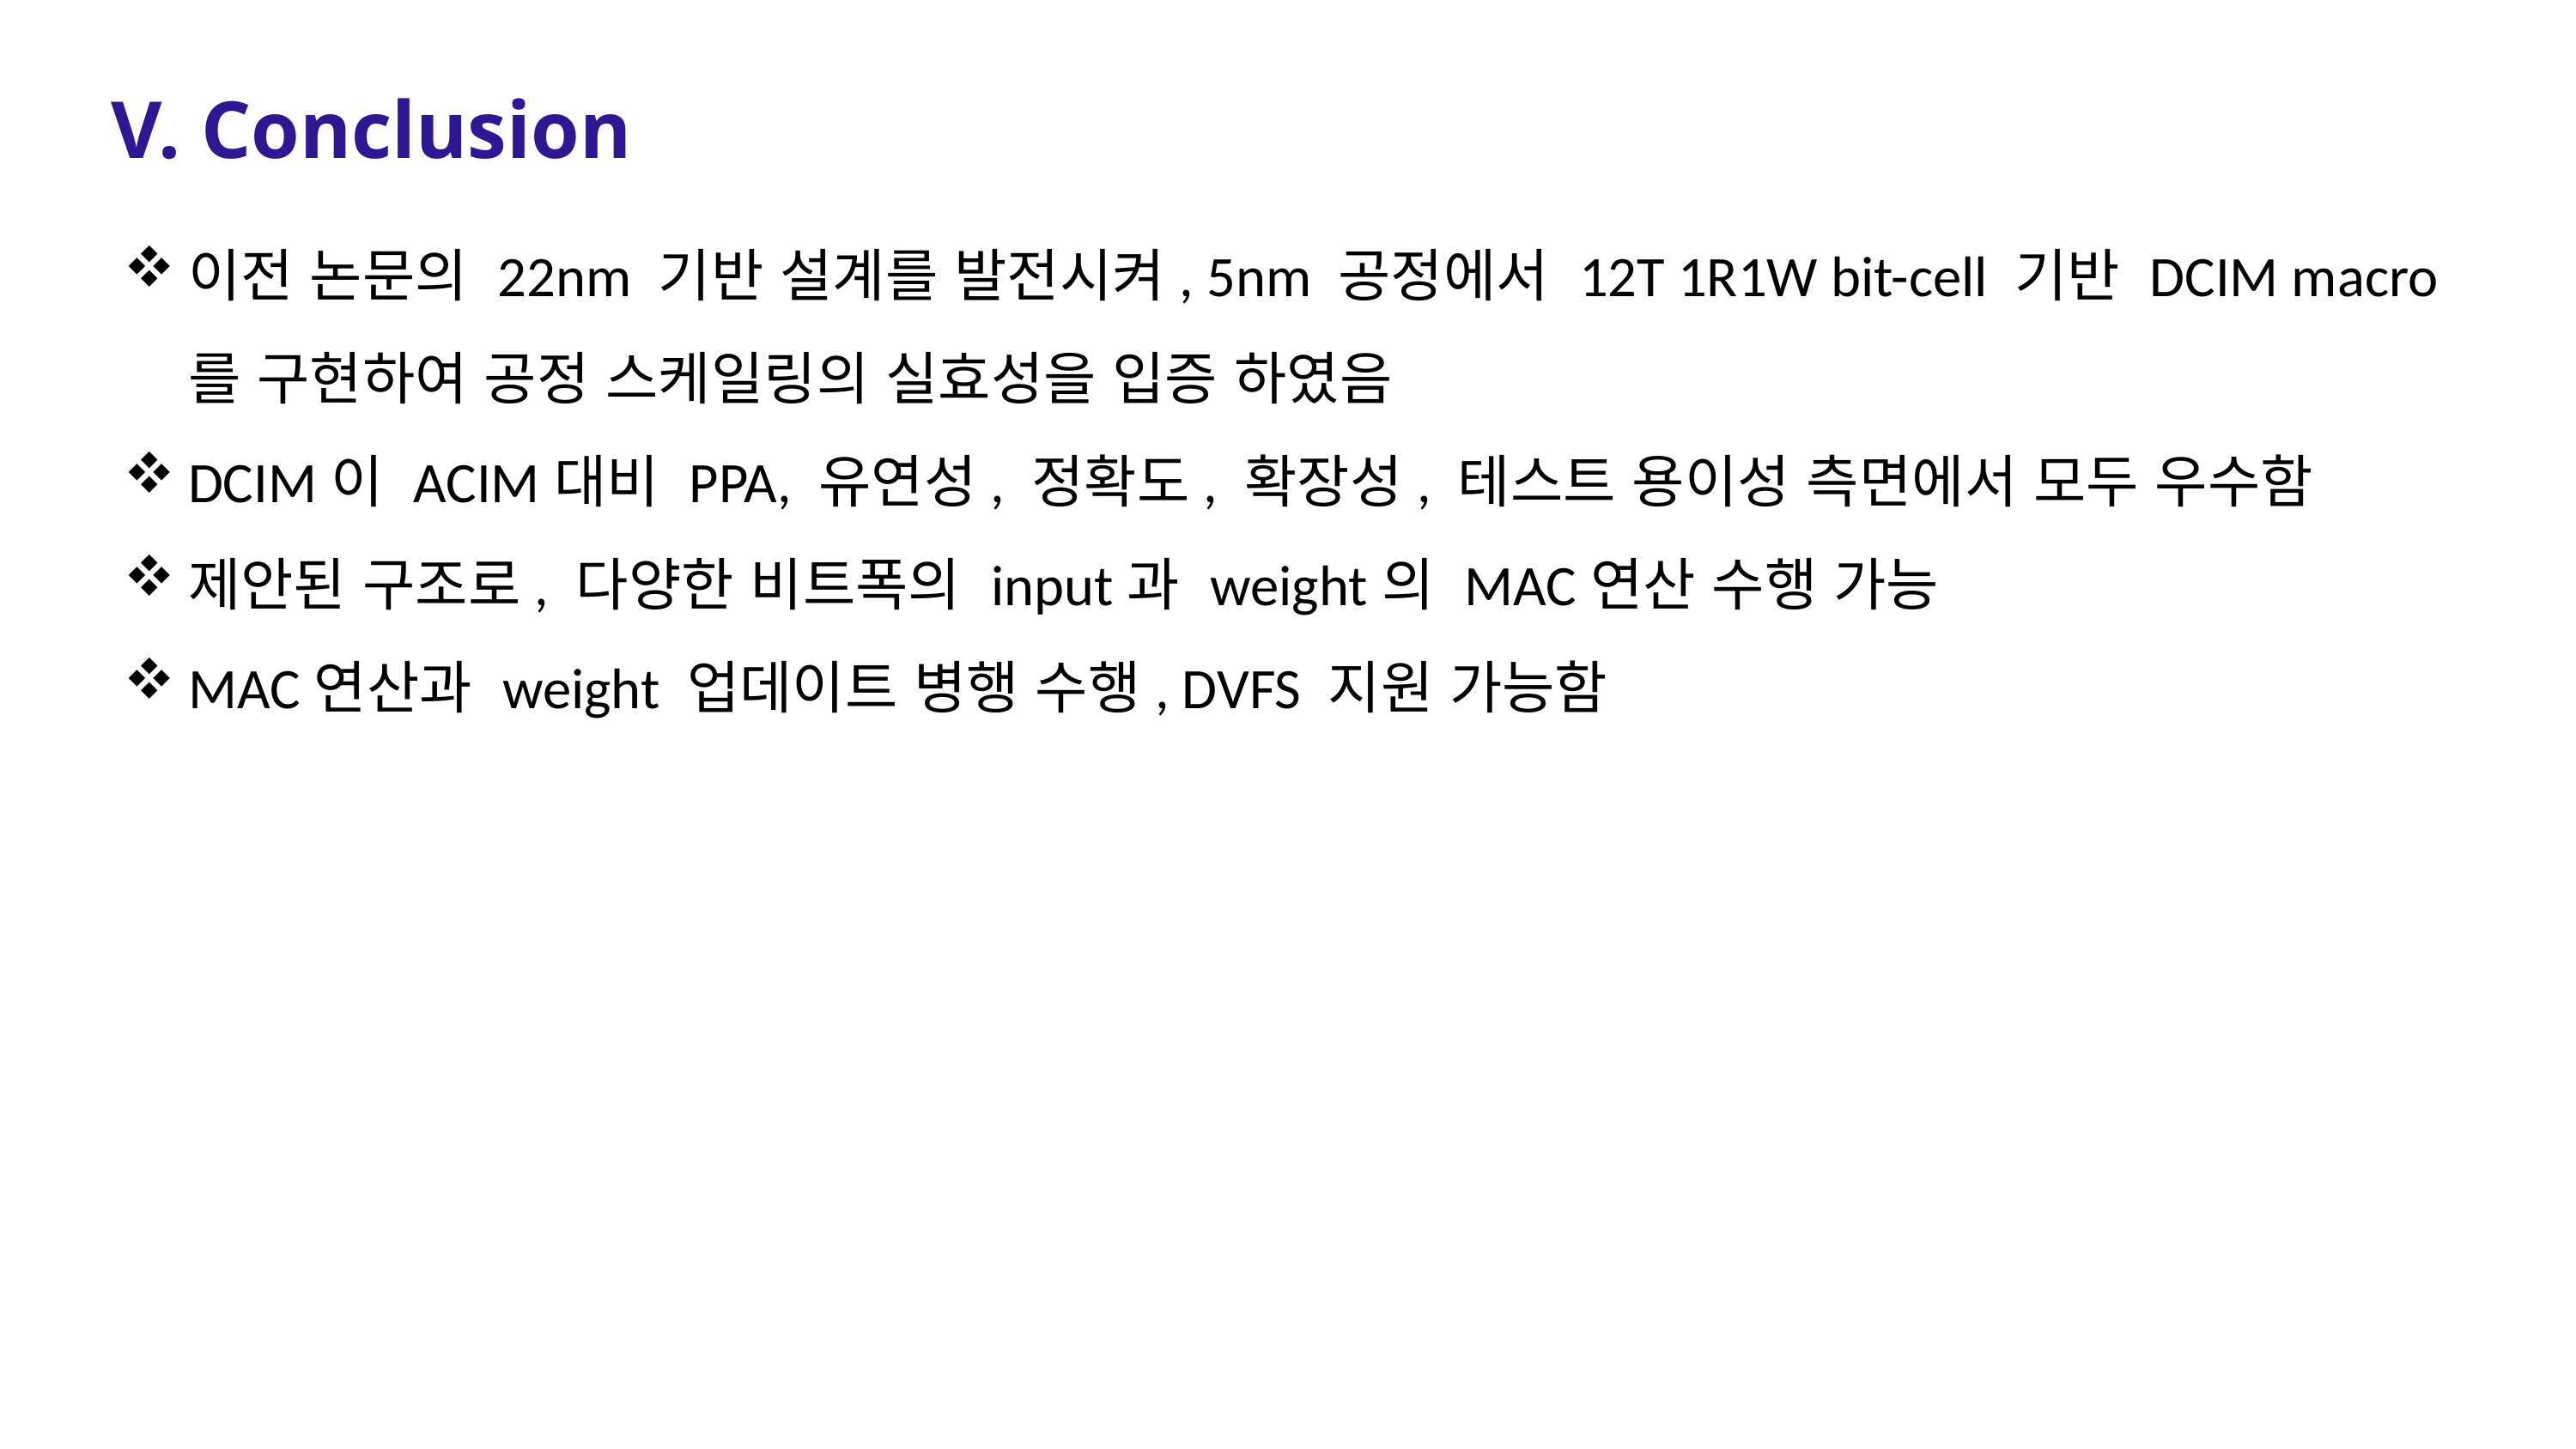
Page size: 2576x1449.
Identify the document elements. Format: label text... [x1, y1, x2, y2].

text_box V. Conclusion [111, 48, 1503, 174]
text_box 이전 논문의 22nm 기반 설계를 발전시켜, 5nm 공정에서 12T 1R1W bit-cell 기반 DCIM macro를 구현하여 공정 스케일링의 실효성을 입증 하였음 DCIM이 ACIM대비 PPA, 유연성, 정확도, 확장성, 테스트 용이성 측면에서 모두 우수함 제안된 구조로, 다양한 비트폭의 input과 weight의 MAC연산 수행 가능 MAC연산과 weight 업데이트 병행 수행, DVFS 지원 가능함 [111, 198, 2458, 726]
